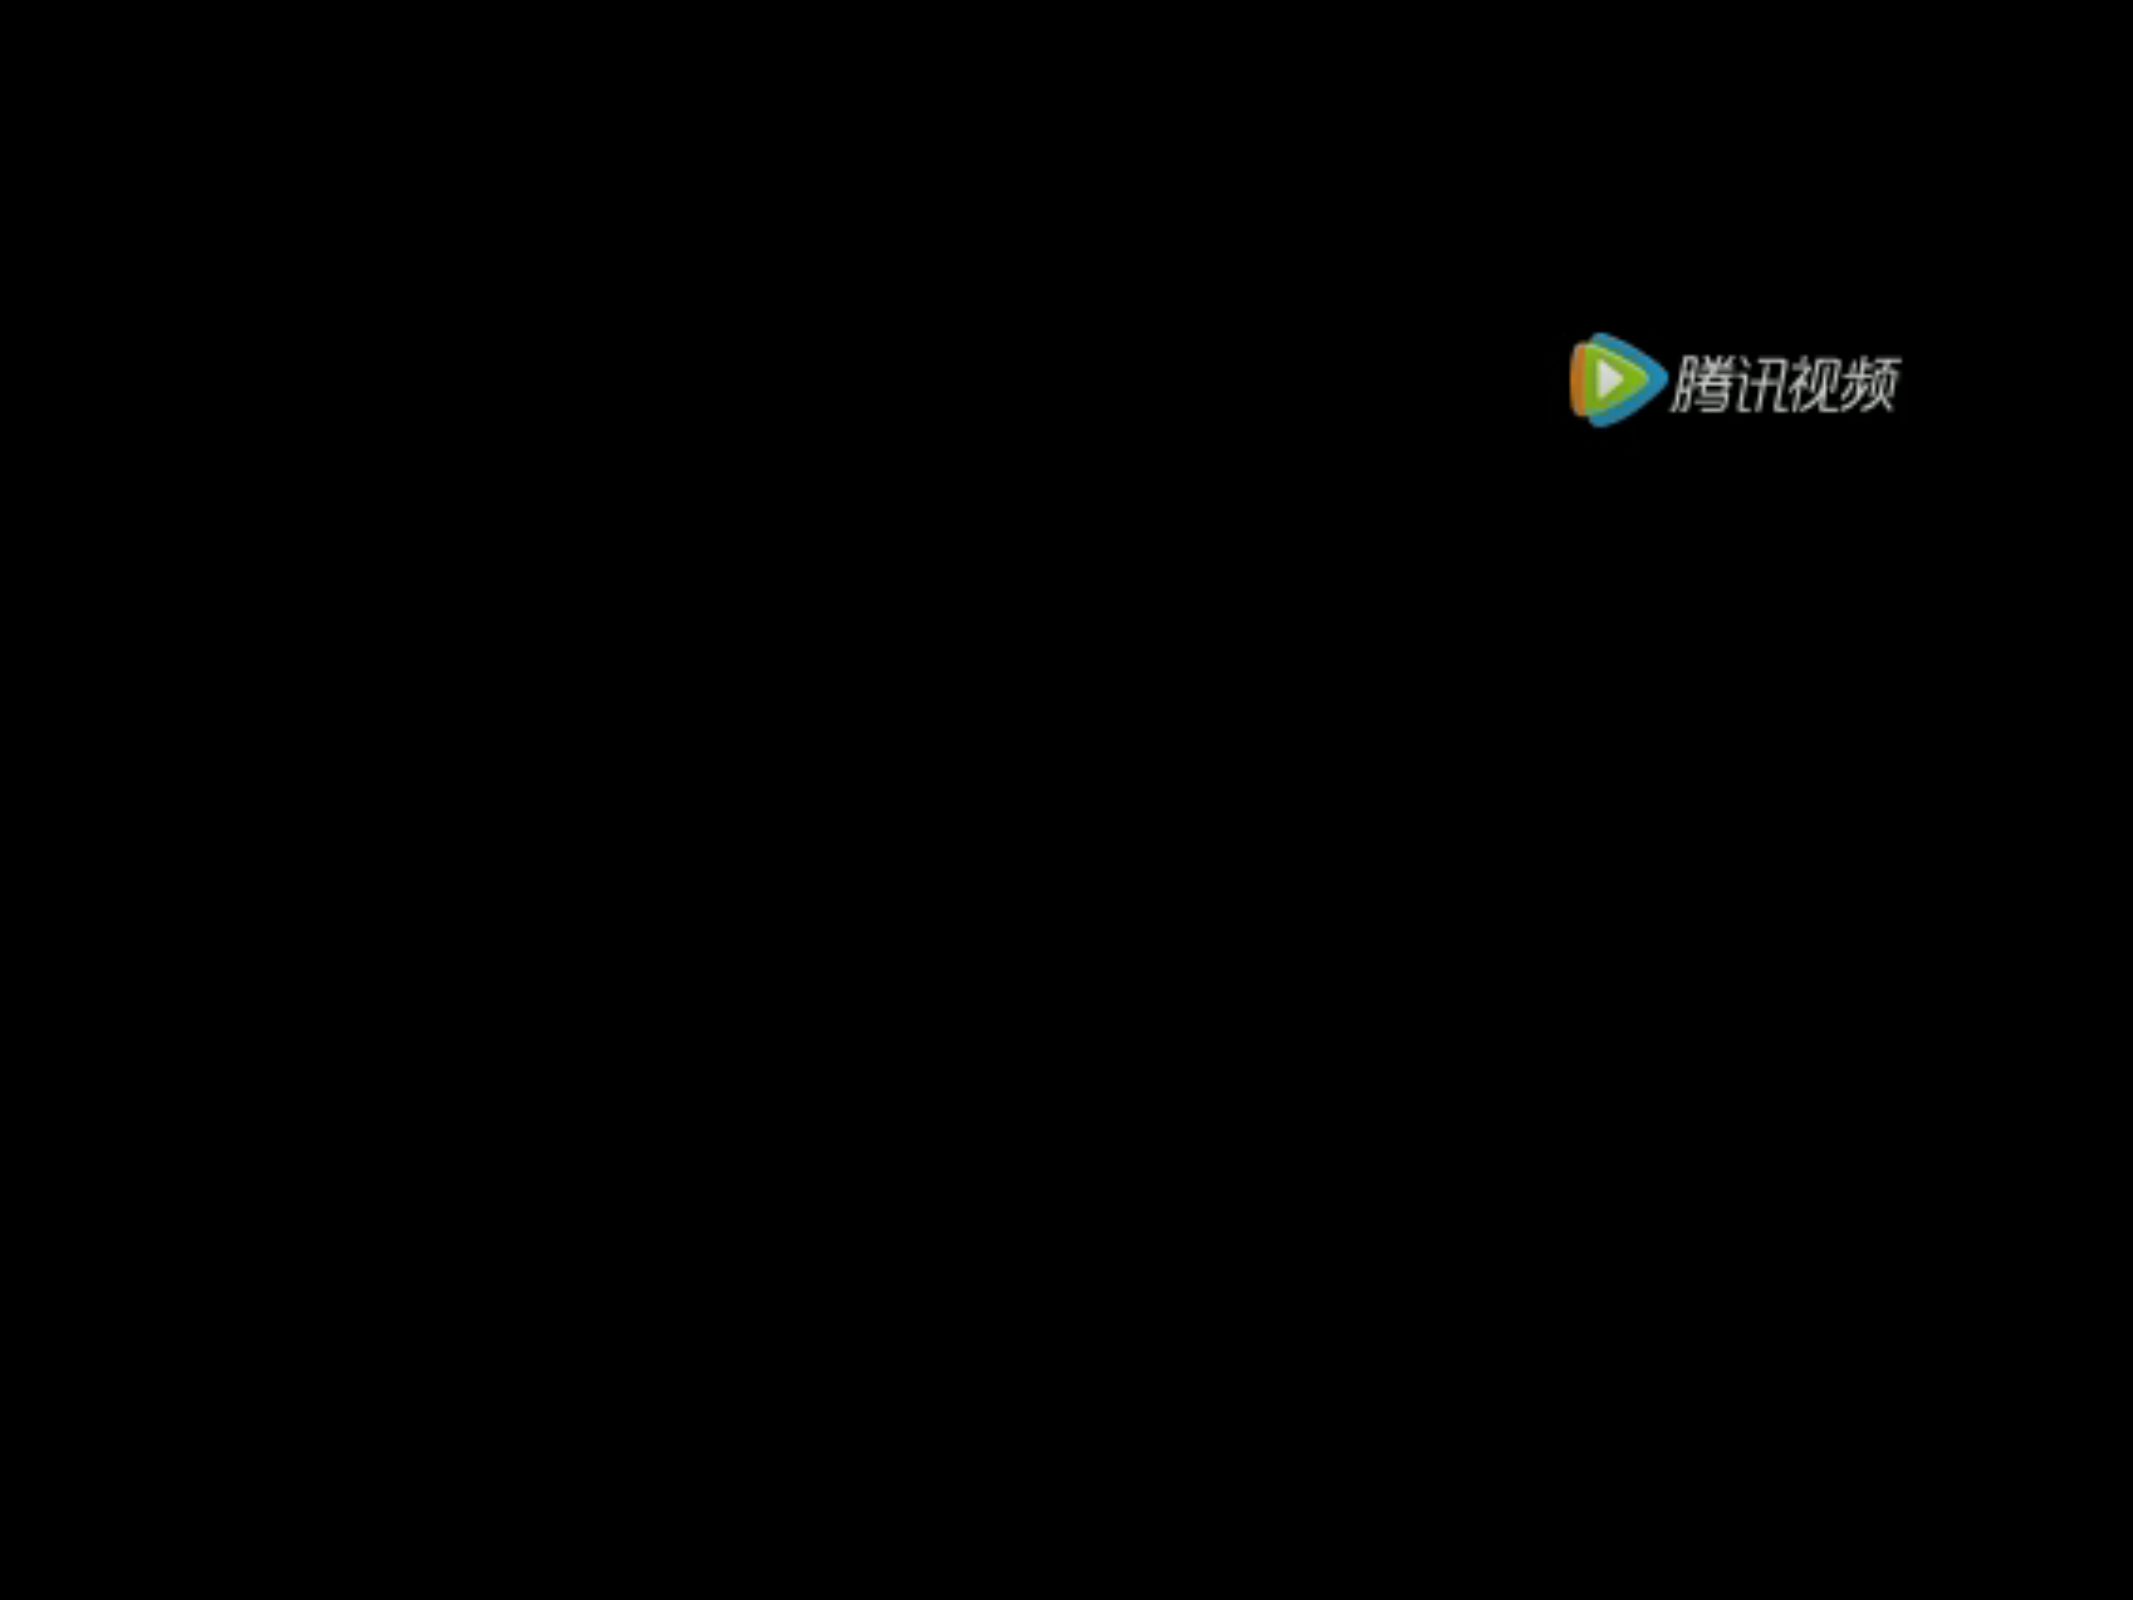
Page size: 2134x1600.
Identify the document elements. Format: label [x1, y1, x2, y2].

text_box [161, 273, 1972, 1300]
